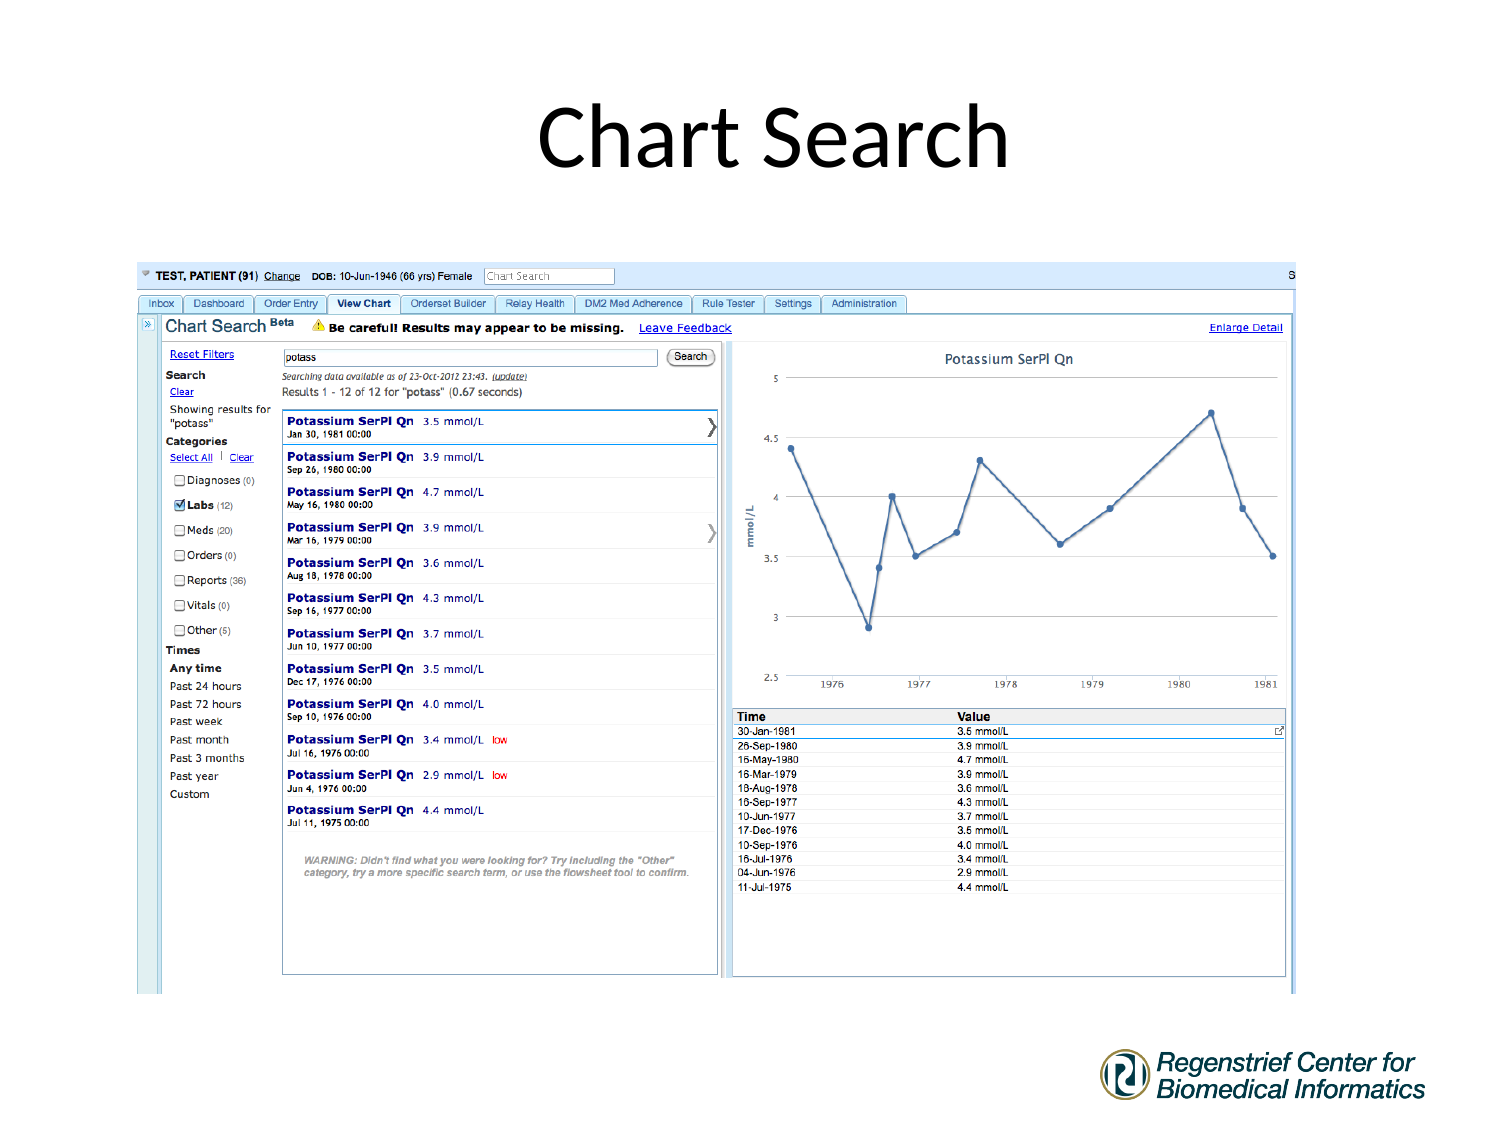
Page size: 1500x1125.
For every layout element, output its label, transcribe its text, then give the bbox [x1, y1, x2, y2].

picture [137, 262, 1296, 994]
picture [1100, 1049, 1425, 1100]
text_box Chart Search [99, 37, 1450, 225]
